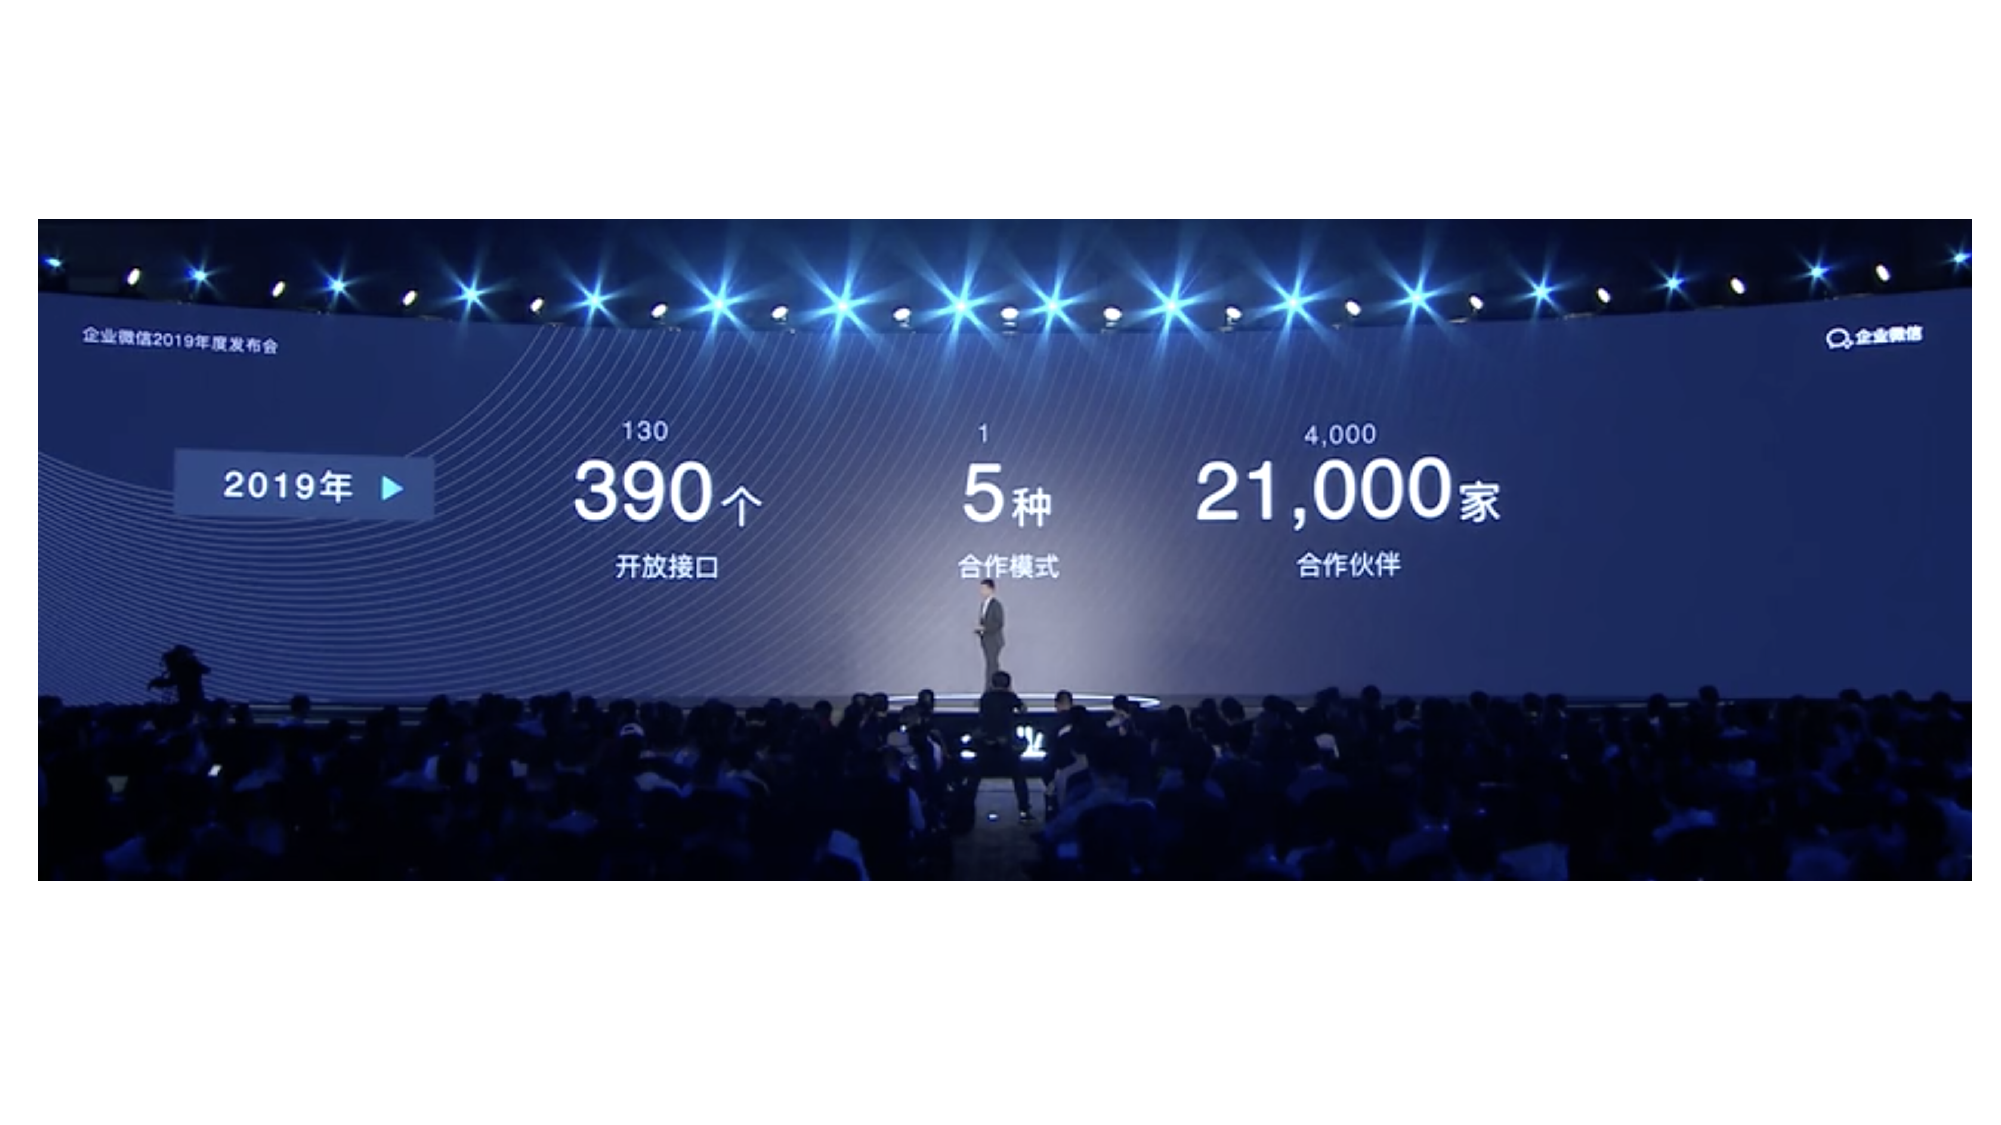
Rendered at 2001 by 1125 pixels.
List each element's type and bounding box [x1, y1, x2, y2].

picture [38, 218, 1972, 882]
